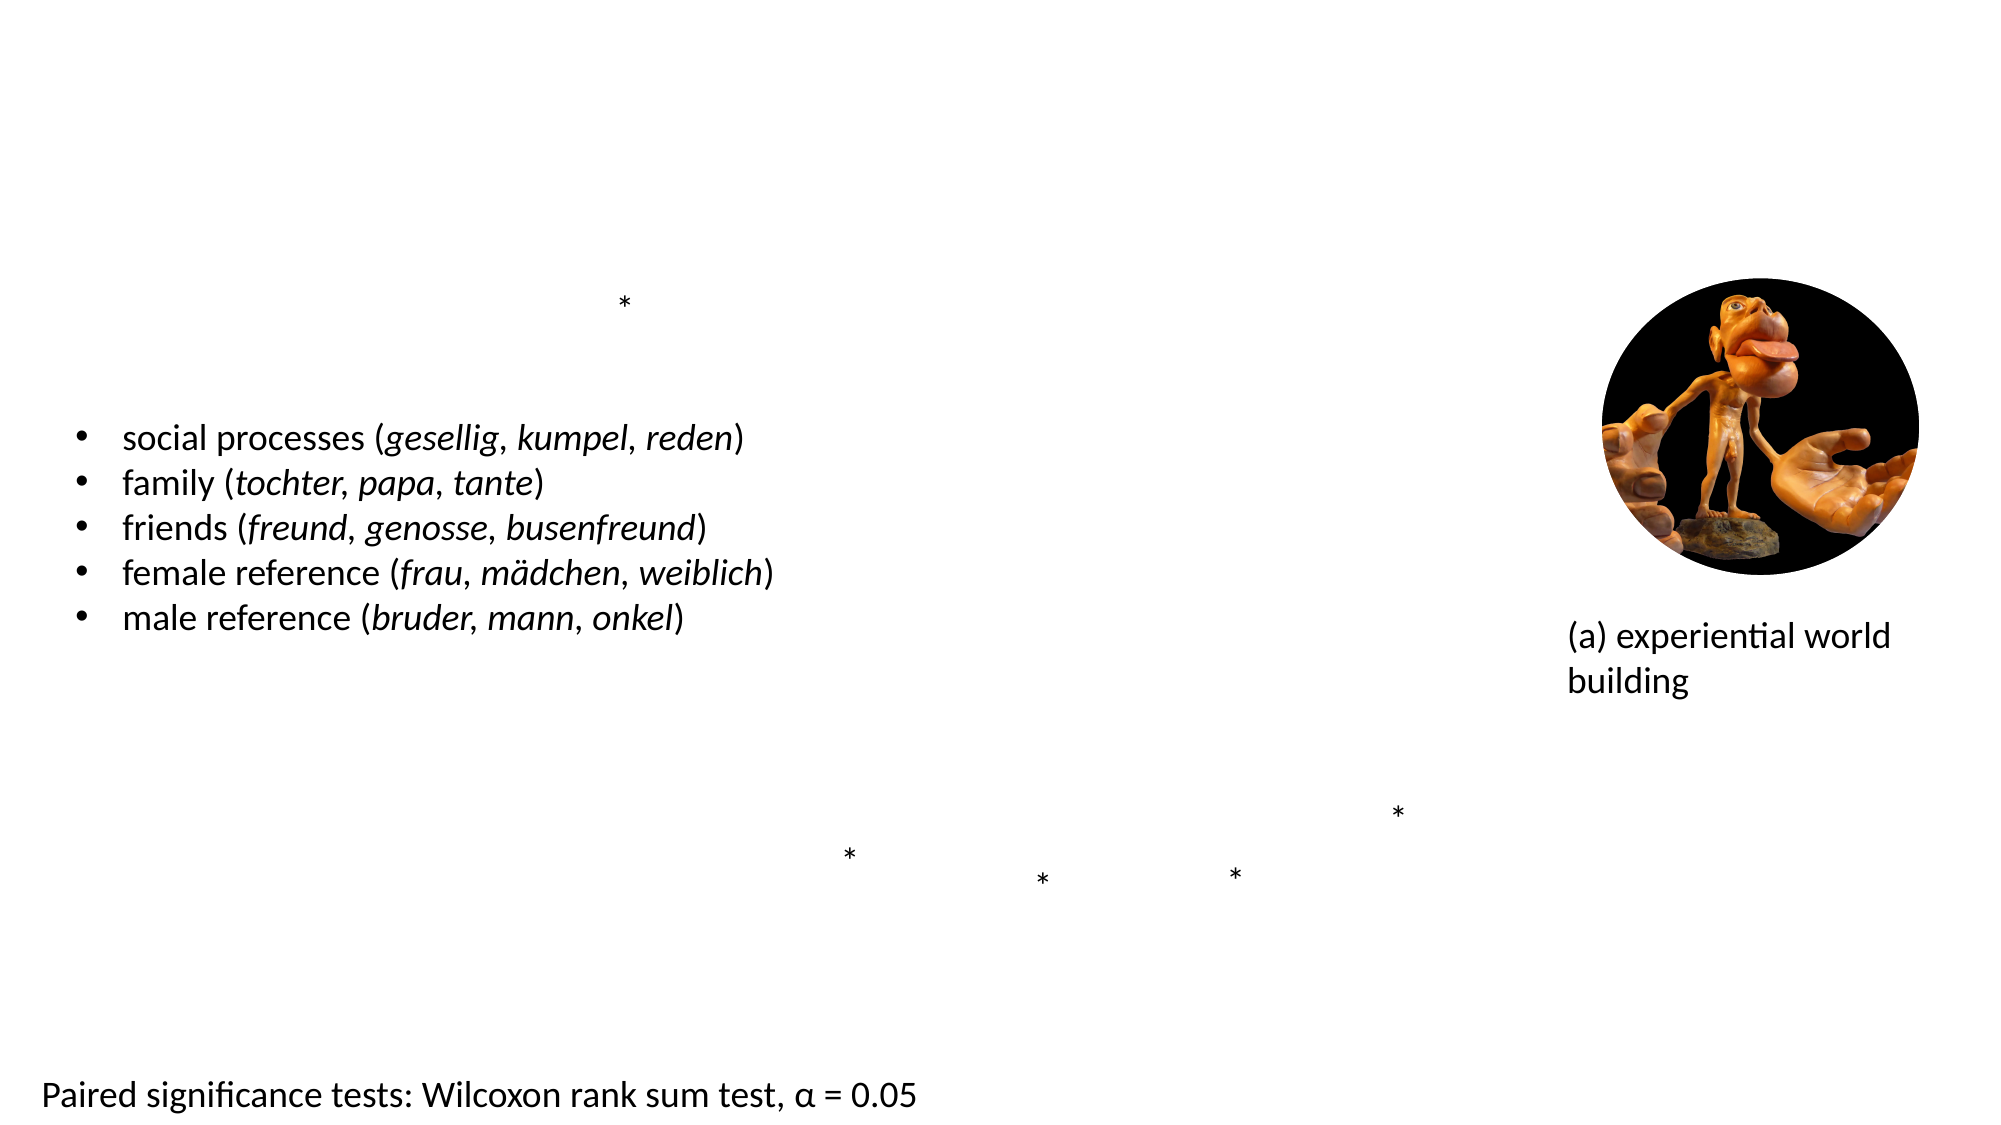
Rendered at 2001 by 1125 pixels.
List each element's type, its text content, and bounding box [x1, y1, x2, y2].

text_box [1599, 276, 1922, 578]
text_box * [825, 829, 876, 890]
text_box * [1211, 849, 1261, 910]
text_box social processes (gesellig, kumpel, reden) family (tochter, papa, tante) friends (freund, genosse, busenfreund) female reference (frau, mädchen, weiblich) male reference (bruder, mann, onkel) [60, 405, 826, 646]
text_box (a) experiential world building [1552, 603, 2000, 709]
text_box * [1018, 854, 1069, 914]
text_box Paired significance tests: Wilcoxon rank sum test, α = 0.05 [26, 1062, 964, 1123]
text_box * [600, 277, 665, 337]
text_box * [1374, 787, 1439, 847]
